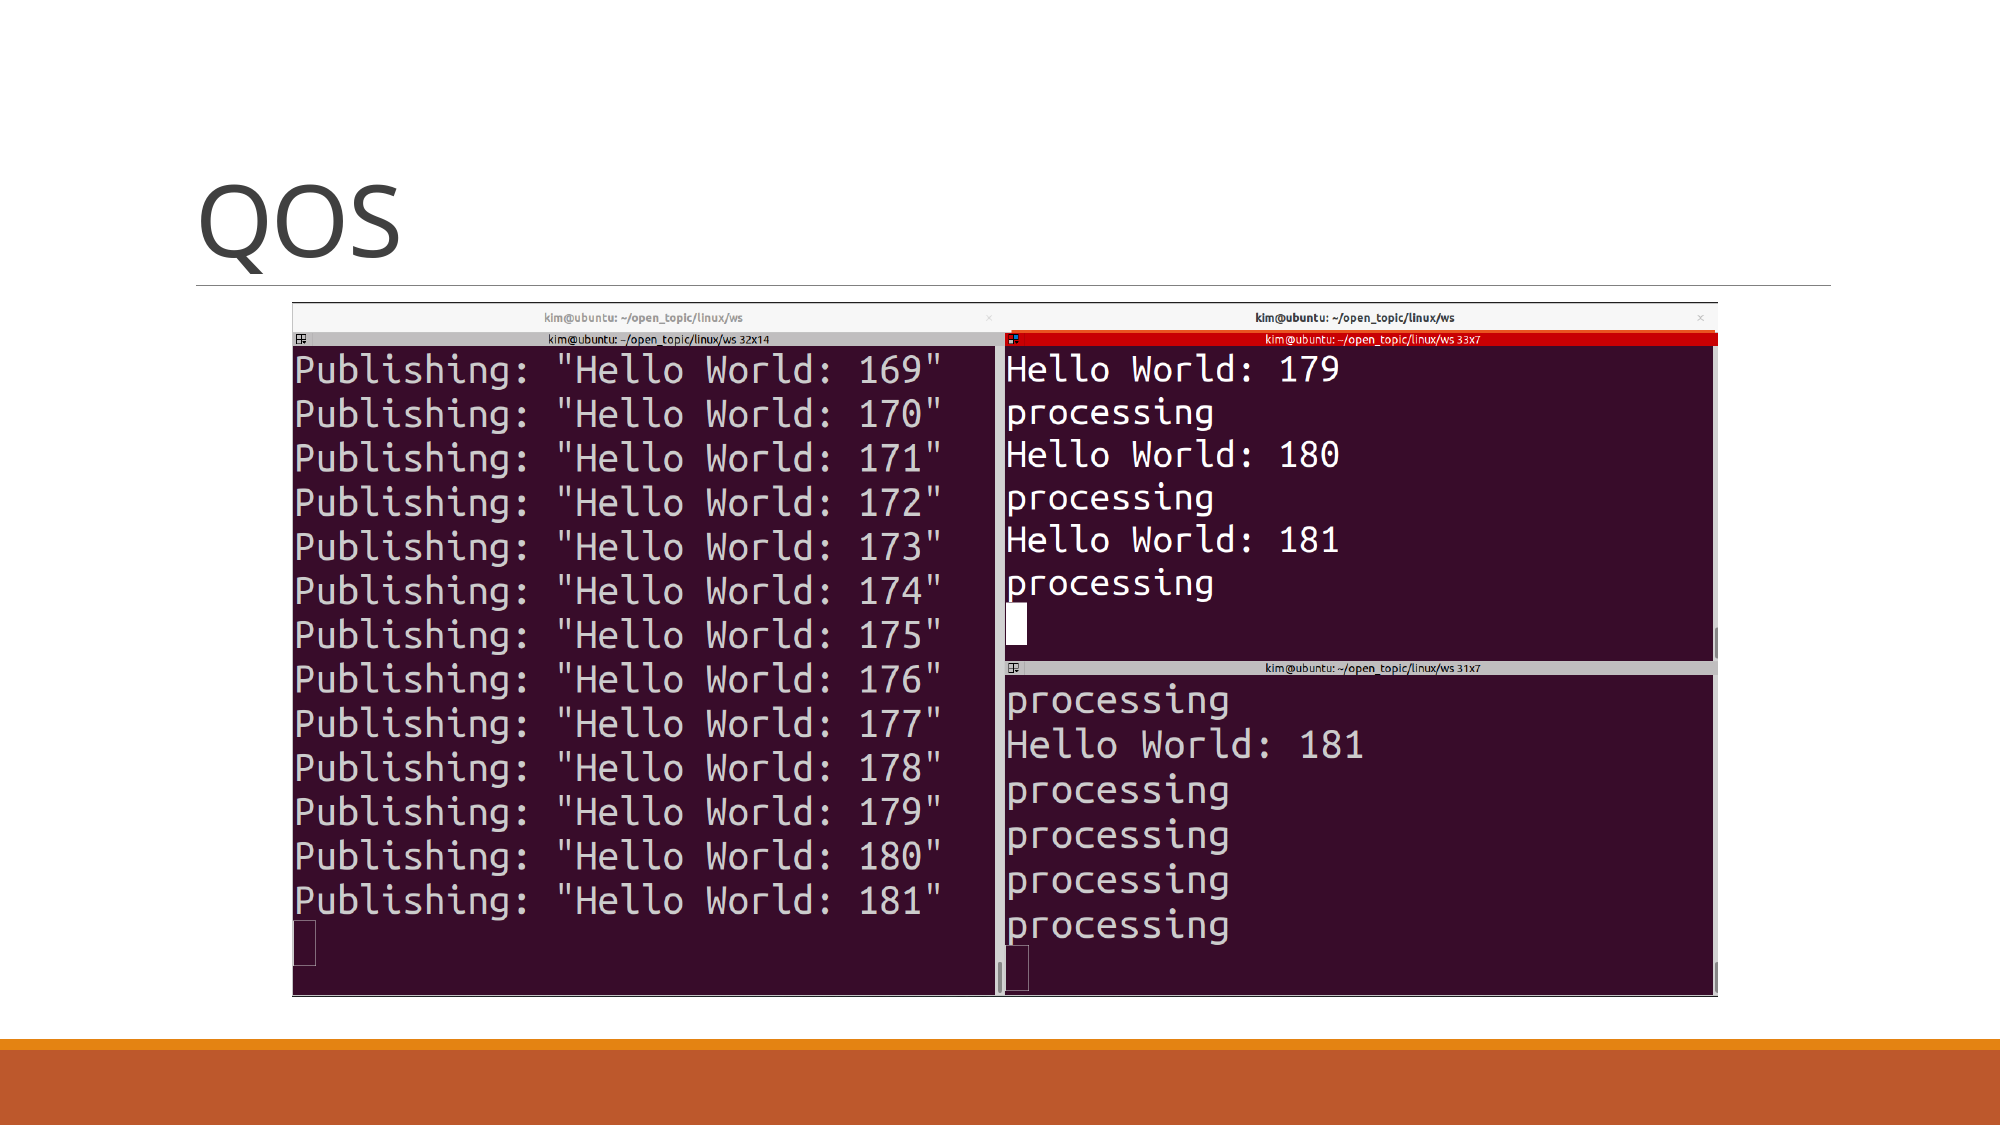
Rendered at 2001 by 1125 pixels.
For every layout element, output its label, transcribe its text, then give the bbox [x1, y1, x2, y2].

picture [291, 302, 1719, 997]
title QOS [180, 47, 1830, 285]
